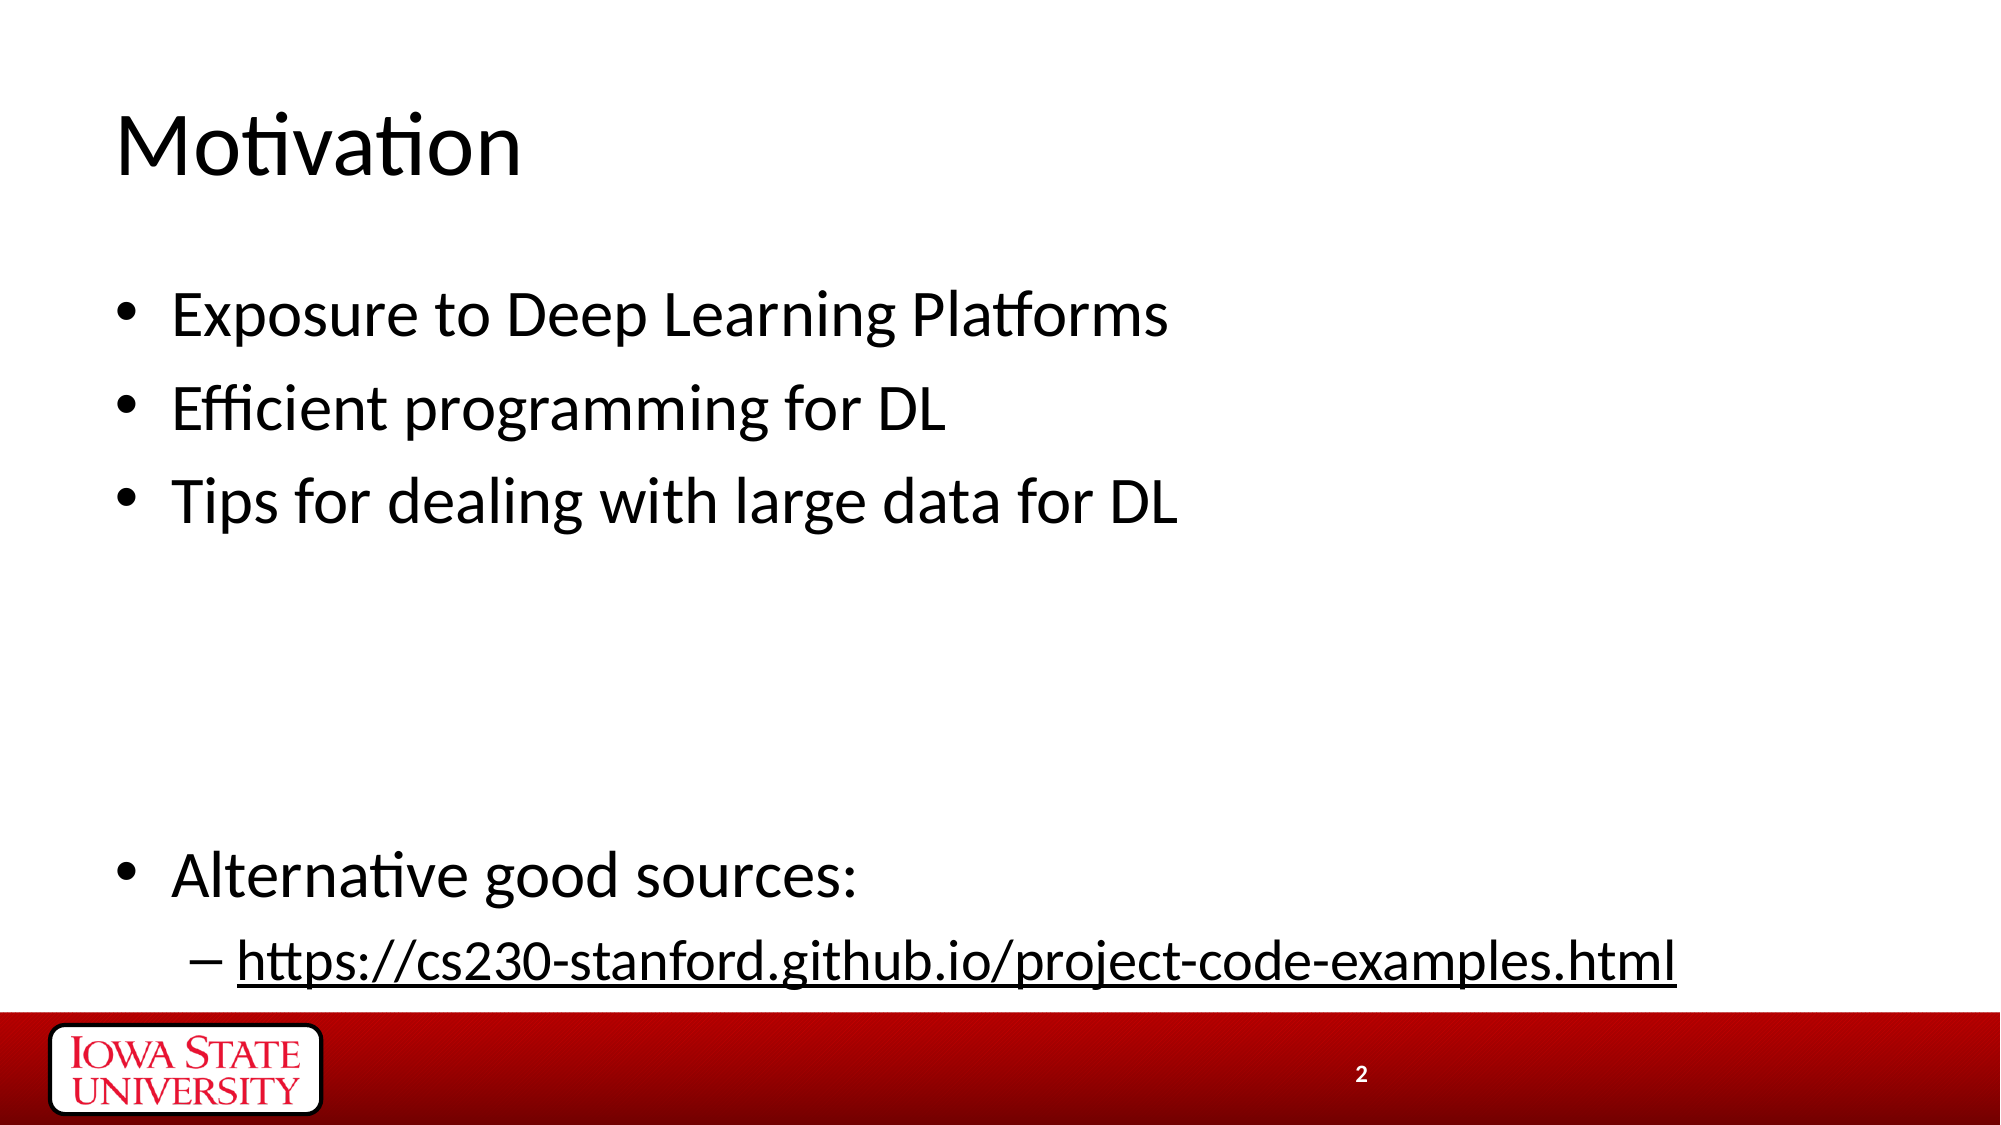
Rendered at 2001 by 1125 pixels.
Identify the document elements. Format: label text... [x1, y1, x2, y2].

title Motivation [99, 45, 1900, 233]
slide_number 2 [1128, 1042, 1595, 1103]
list Exposure to Deep Learning Platforms Efficient programming for DL Tips for dealing with large data for DL Alternative good sources: https://cs230-stanford.github.io/project-code-examples.html [99, 262, 1900, 1005]
picture [71, 1035, 300, 1105]
